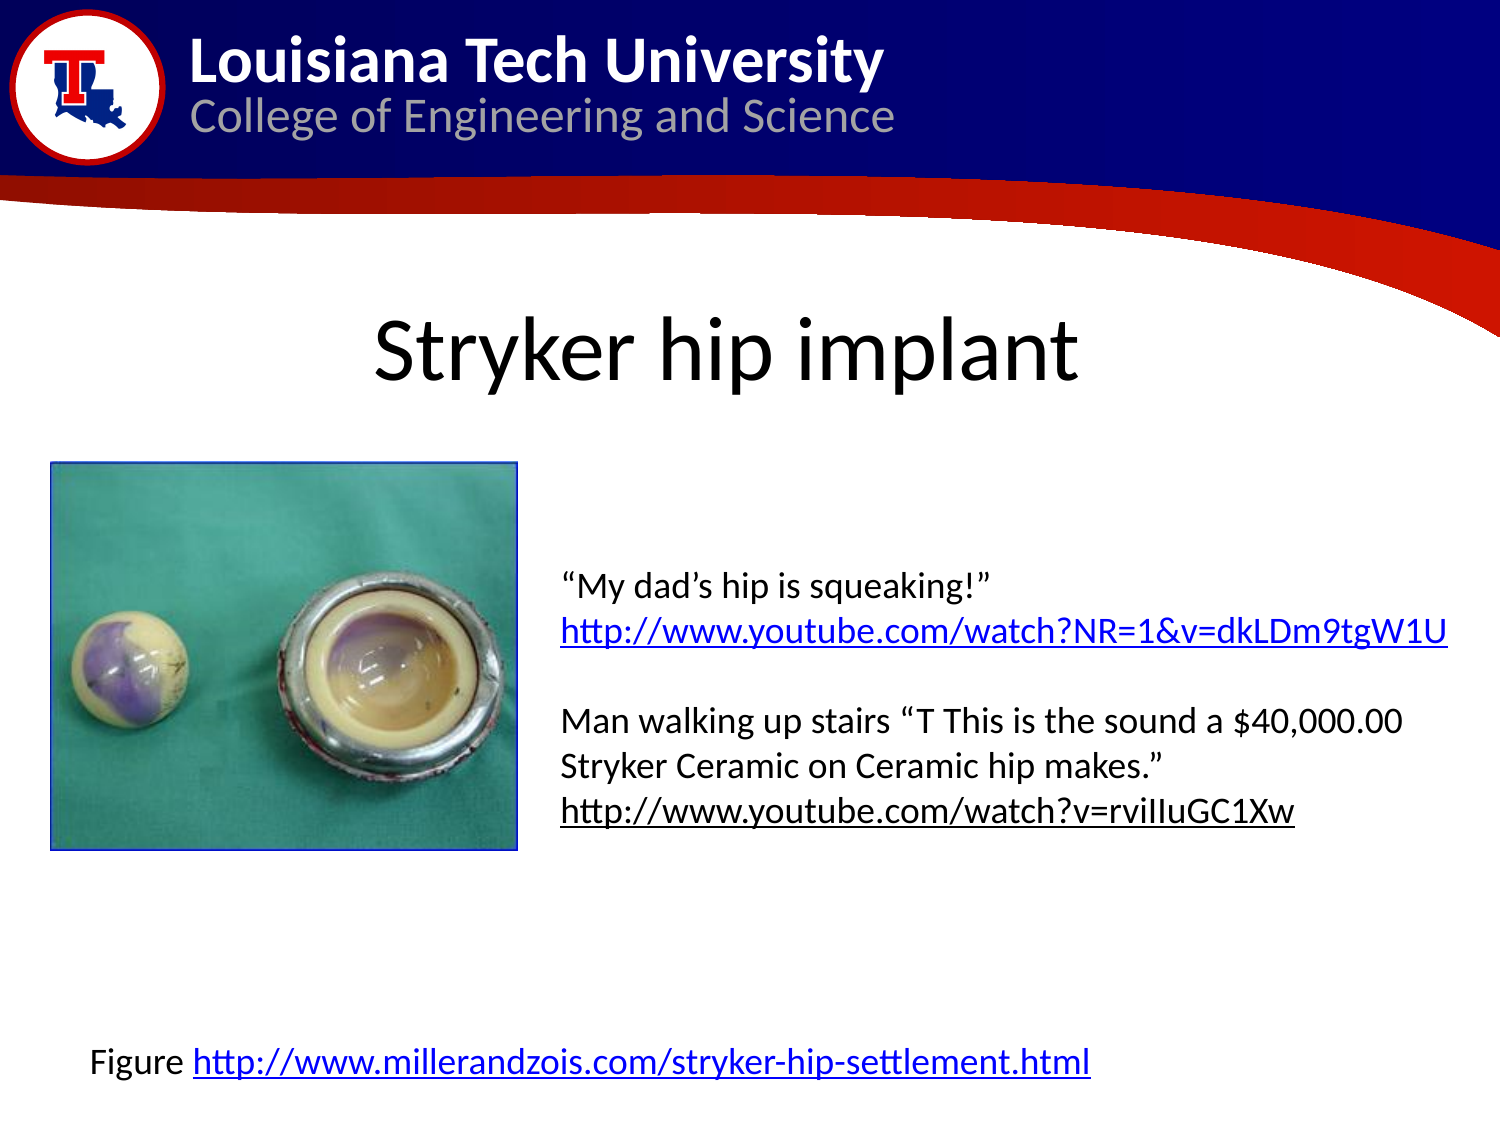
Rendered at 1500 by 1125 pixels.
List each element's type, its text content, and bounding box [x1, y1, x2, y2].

title Stryker hip implant [52, 347, 1403, 438]
text_box “My dad’s hip is squeaking!” http://www.youtube.com/watch?NR=1&v=dkLDm9tgW1U Man walking up stairs “T This is the sound a $40,000.00 Stryker Ceramic on Ceramic hip makes.” http://www.youtube.com/watch?v=rviIIuGC1Xw [545, 553, 1496, 839]
picture [49, 460, 518, 851]
text_box Figure http://www.millerandzois.com/stryker-hip-settlement.html [75, 1029, 1242, 1090]
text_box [0, 0, 1500, 338]
